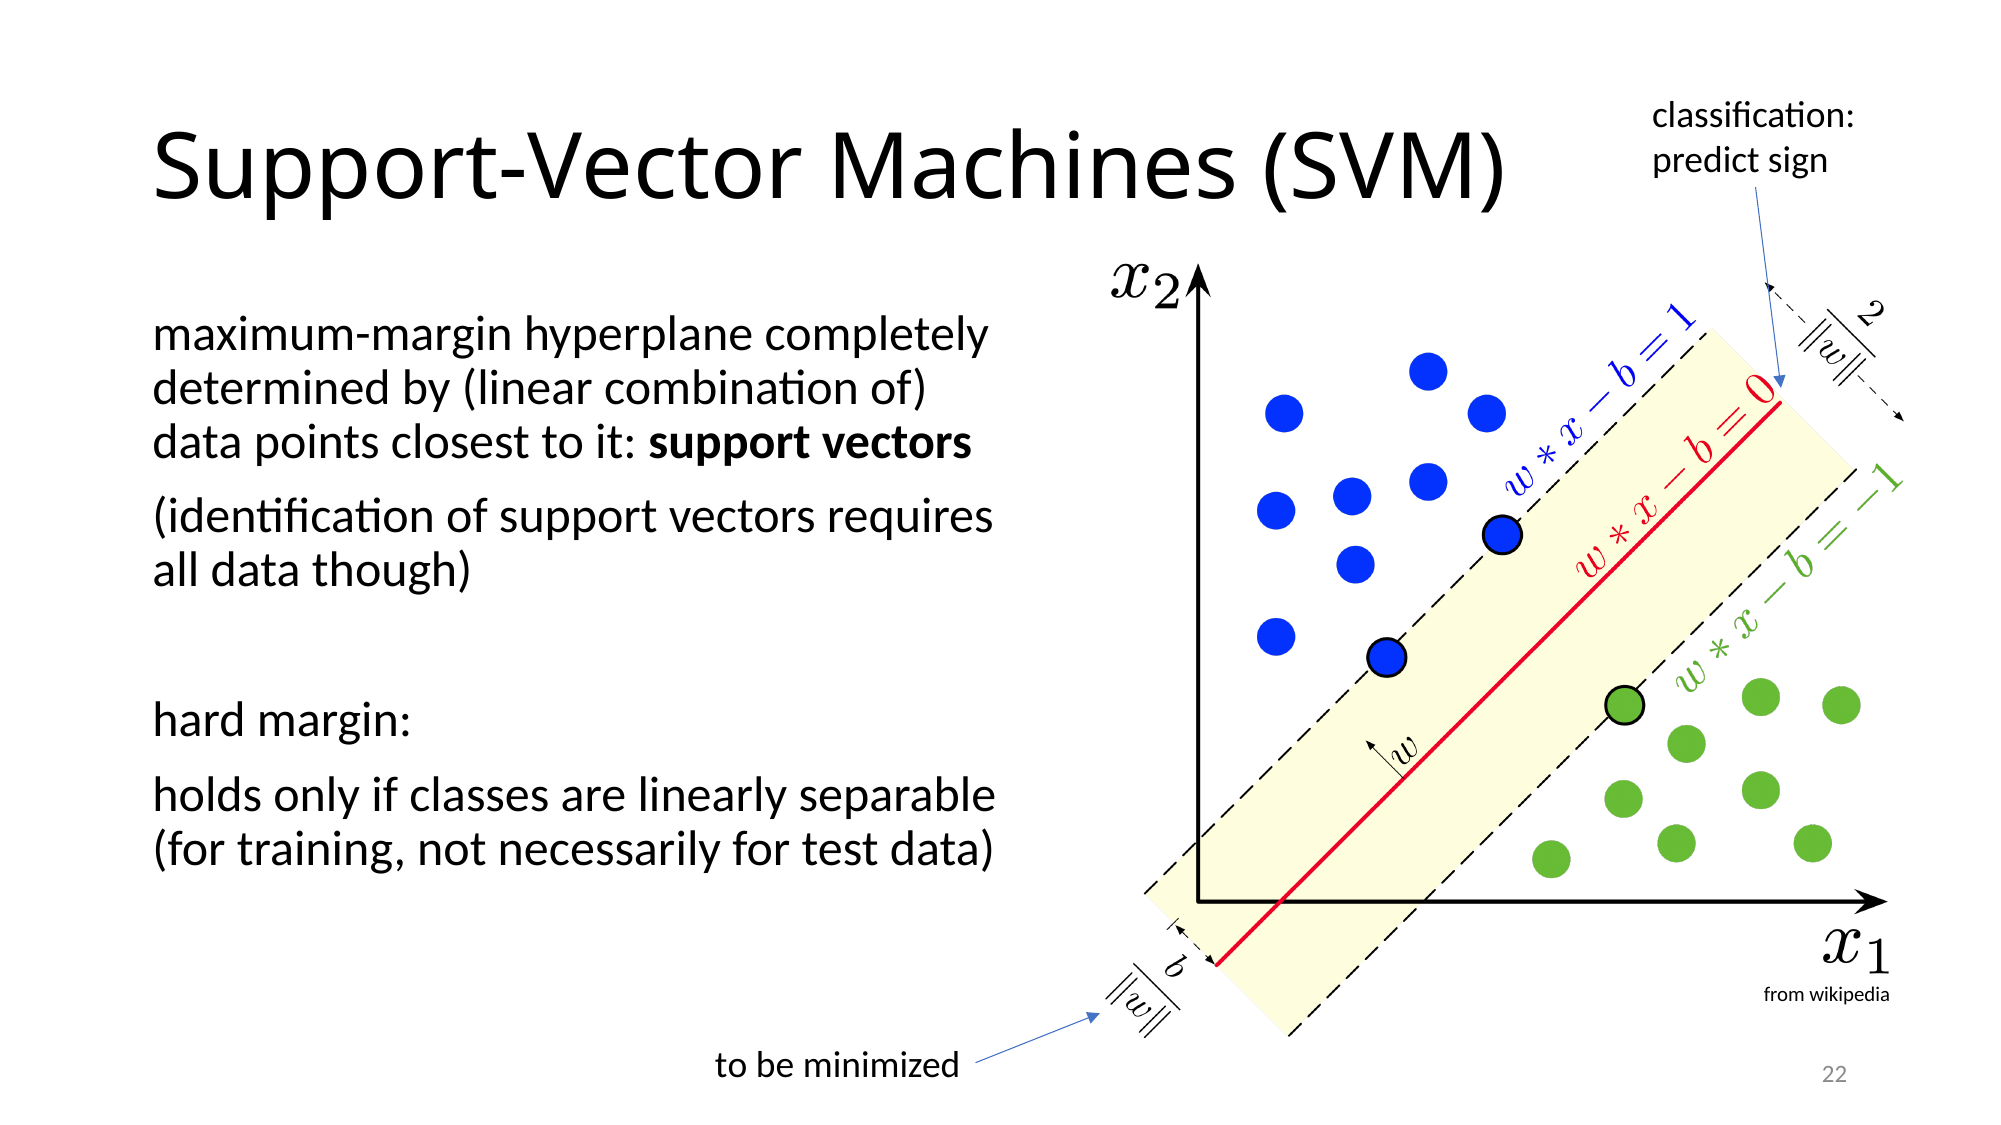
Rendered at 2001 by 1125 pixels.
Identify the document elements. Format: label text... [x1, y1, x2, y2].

list maximum-margin hyperplane completely determined by (linear combination of) data points closest to it: support vectors (identification of support vectors requires all data though) hard margin: holds only if classes are linearly separable (for training, not necessarily for test data) [137, 299, 1030, 1014]
text_box classification: predict sign [1637, 82, 1874, 187]
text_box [1755, 188, 1782, 388]
slide_number 22 [1412, 1043, 1863, 1103]
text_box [977, 1013, 1100, 1064]
text_box to be minimized [700, 1032, 976, 1093]
picture [1099, 259, 1907, 1043]
title Support-Vector Machines (SVM) [137, 59, 1863, 278]
